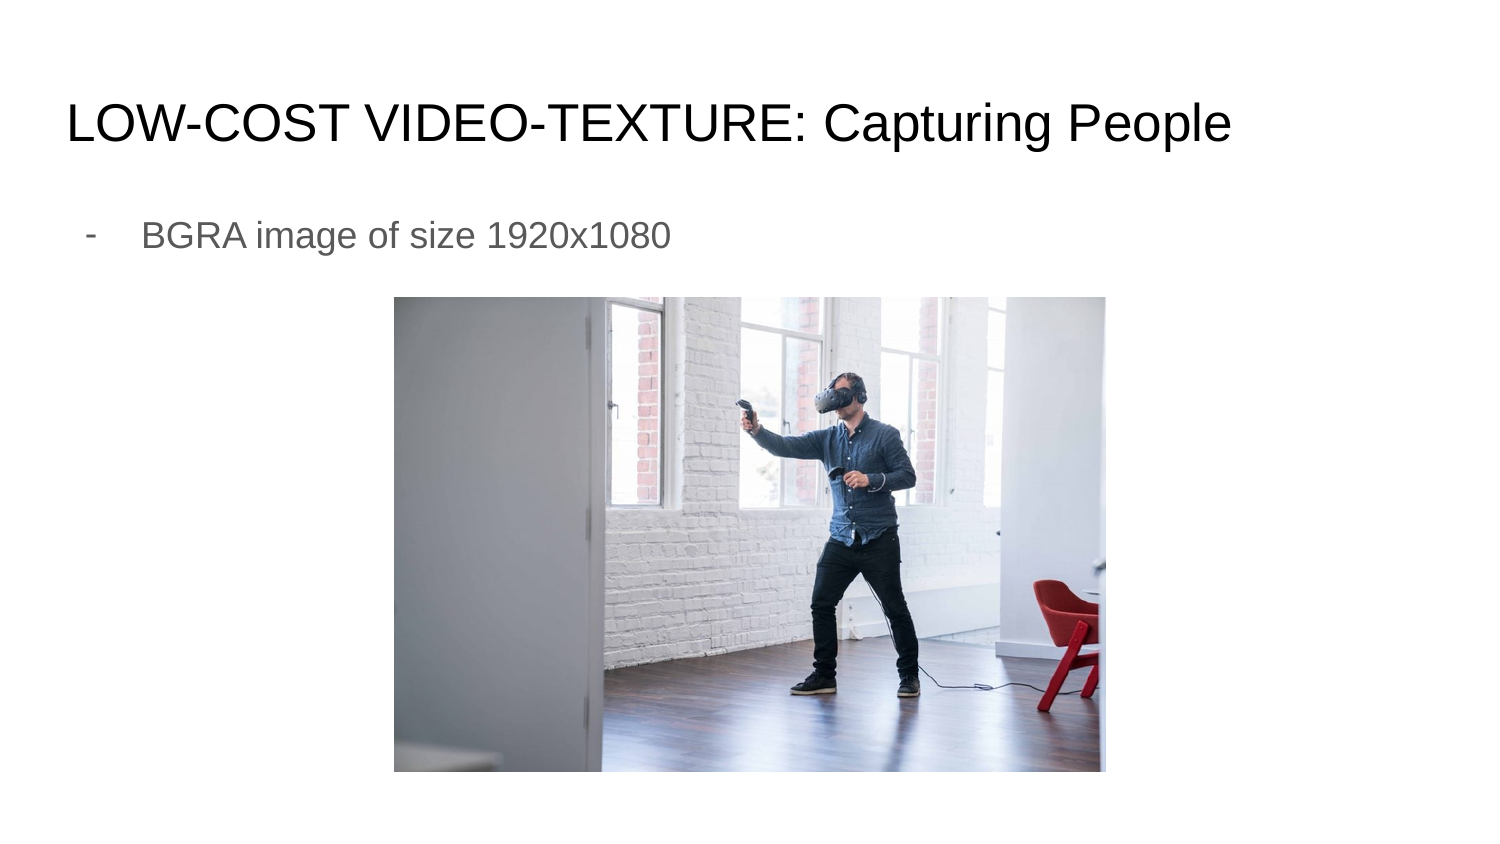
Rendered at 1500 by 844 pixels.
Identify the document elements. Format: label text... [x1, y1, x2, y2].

title LOW-COST VIDEO-TEXTURE: Capturing People [51, 72, 1449, 167]
list BGRA image of size 1920x1080 [51, 189, 1449, 750]
picture [394, 297, 1106, 772]
